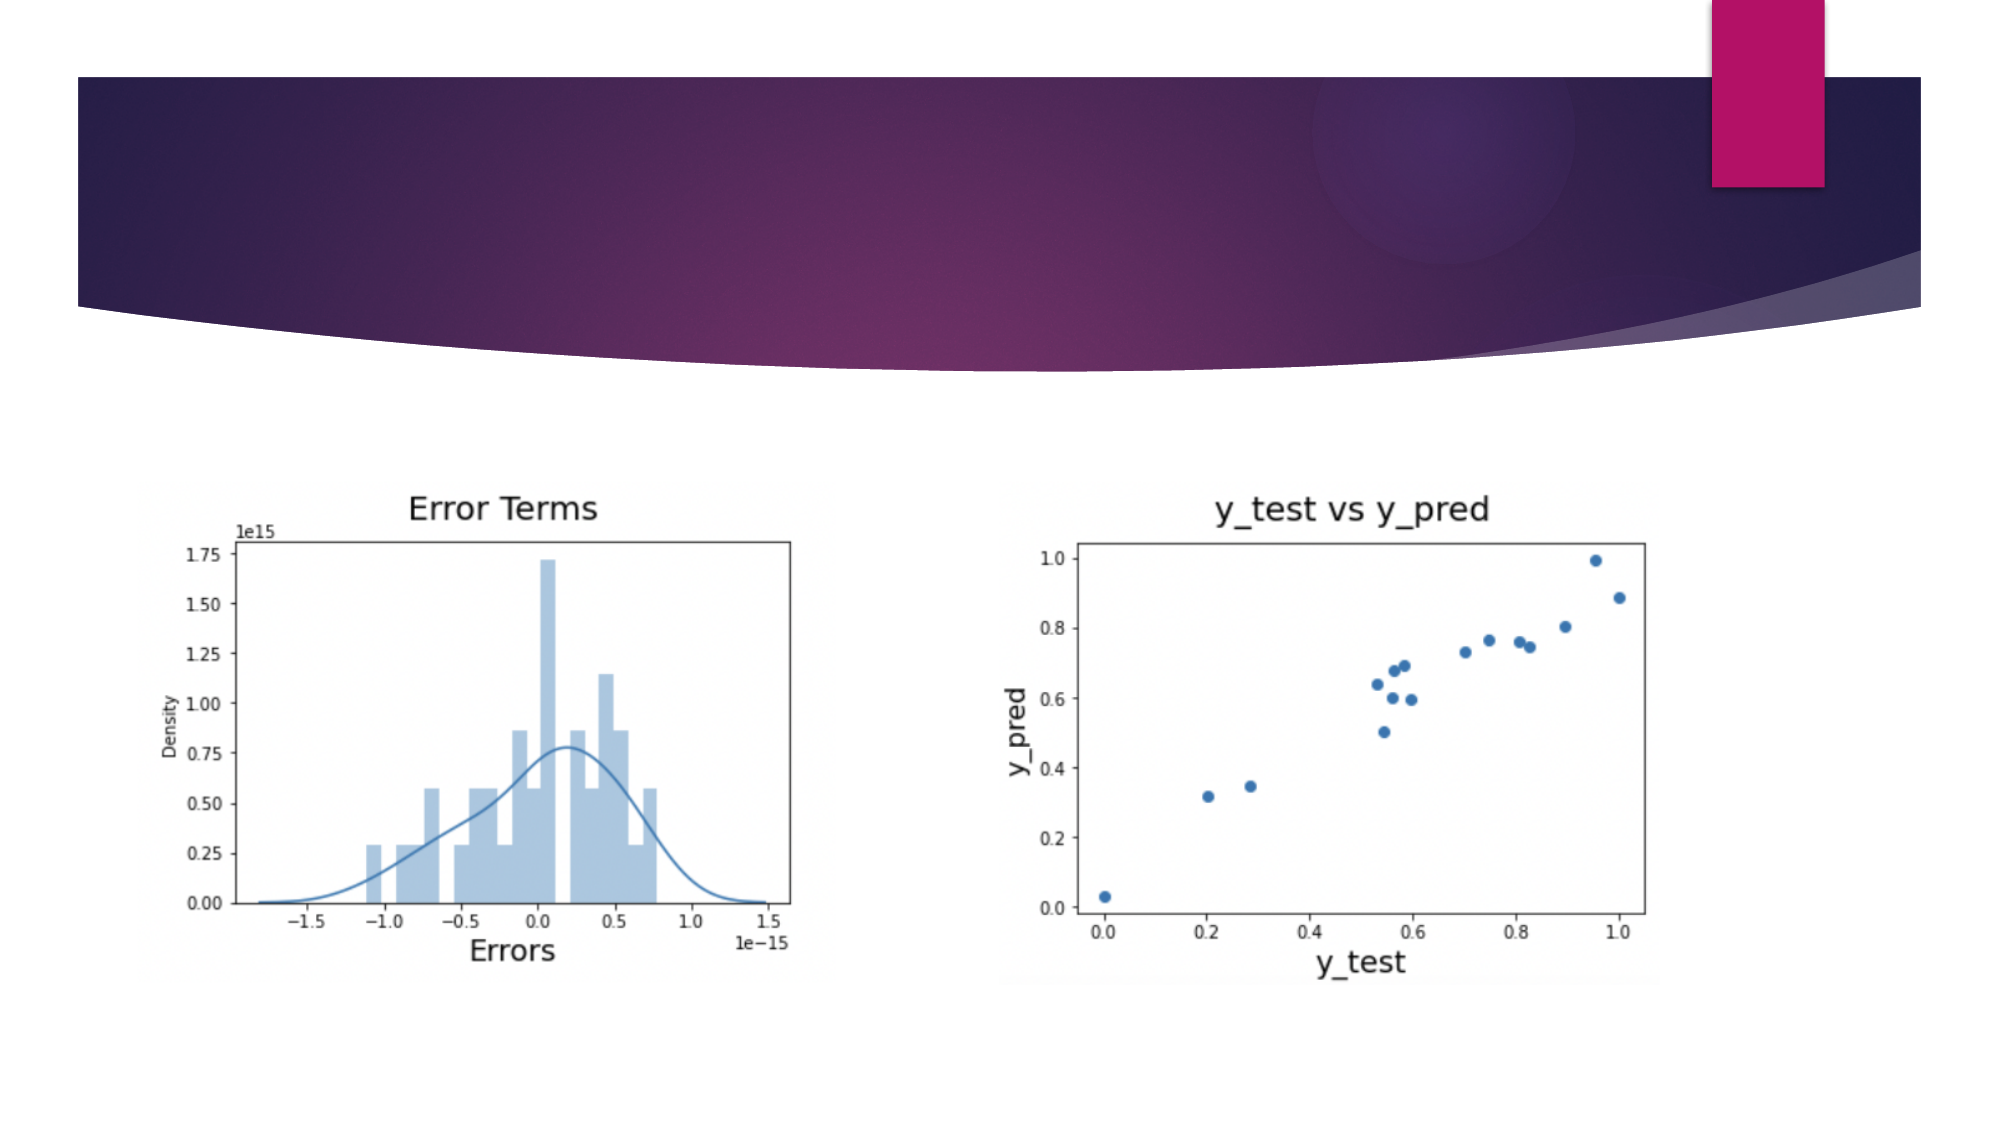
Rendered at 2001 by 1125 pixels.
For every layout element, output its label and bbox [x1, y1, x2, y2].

list [137, 481, 836, 983]
picture [999, 481, 1661, 985]
